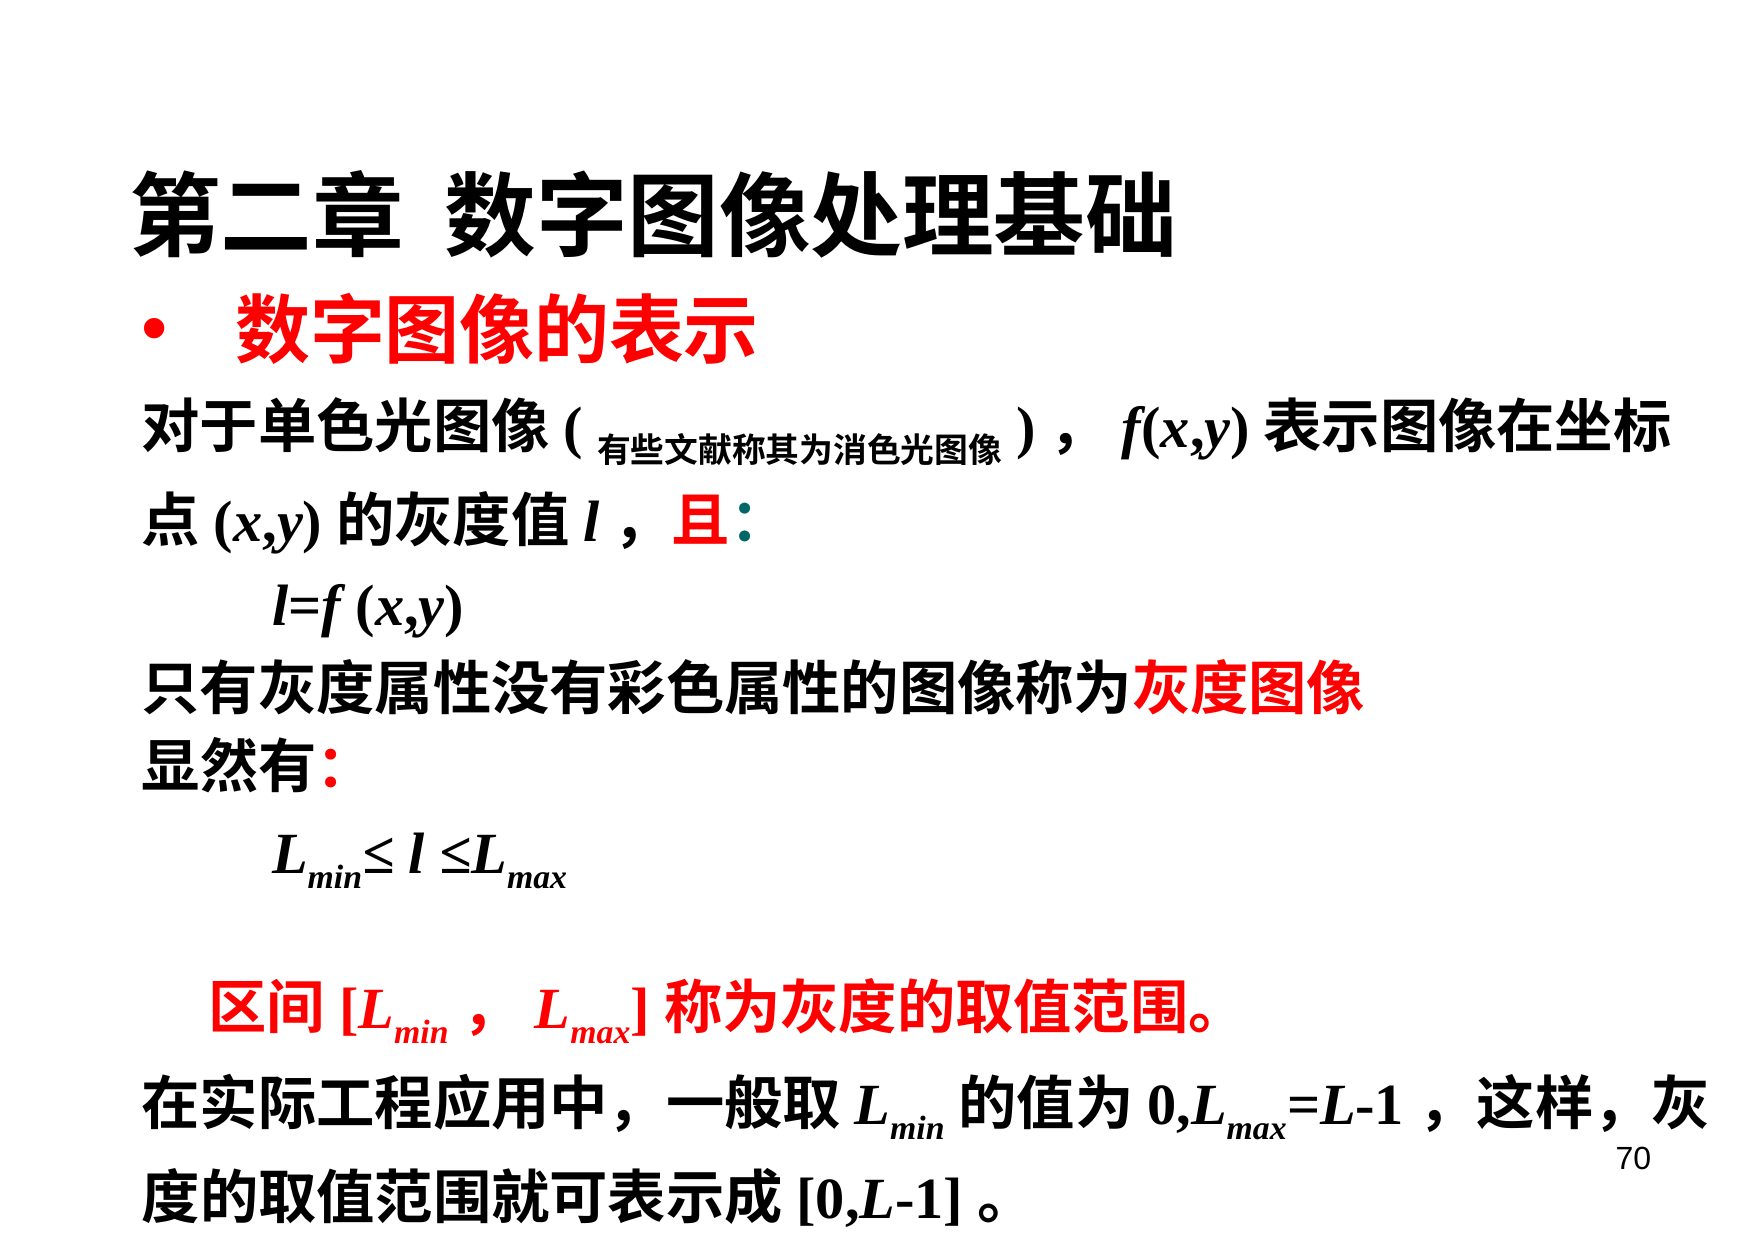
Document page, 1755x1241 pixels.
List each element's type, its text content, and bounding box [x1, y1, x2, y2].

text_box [114, 95, 1707, 381]
text_box 显然有： Lmin≤ l ≤Lmax 区间[Lmin，Lmax]称为灰度的取值范围。 在实际工程应用中，一般取Lmin的值为0,Lmax=L-1，这样，灰度的取值范围就可表示成[0,L-1]。 [127, 707, 1733, 1238]
slide_number 70 [1256, 1129, 1667, 1217]
text_box 对于单色光图像(有些文献称其为消色光图像)，f(x,y)表示图像在坐标点(x,y)的灰度值l，且： l=f (x,y) 只有灰度属性没有彩色属性的图像称为灰度图像 [127, 381, 1701, 707]
